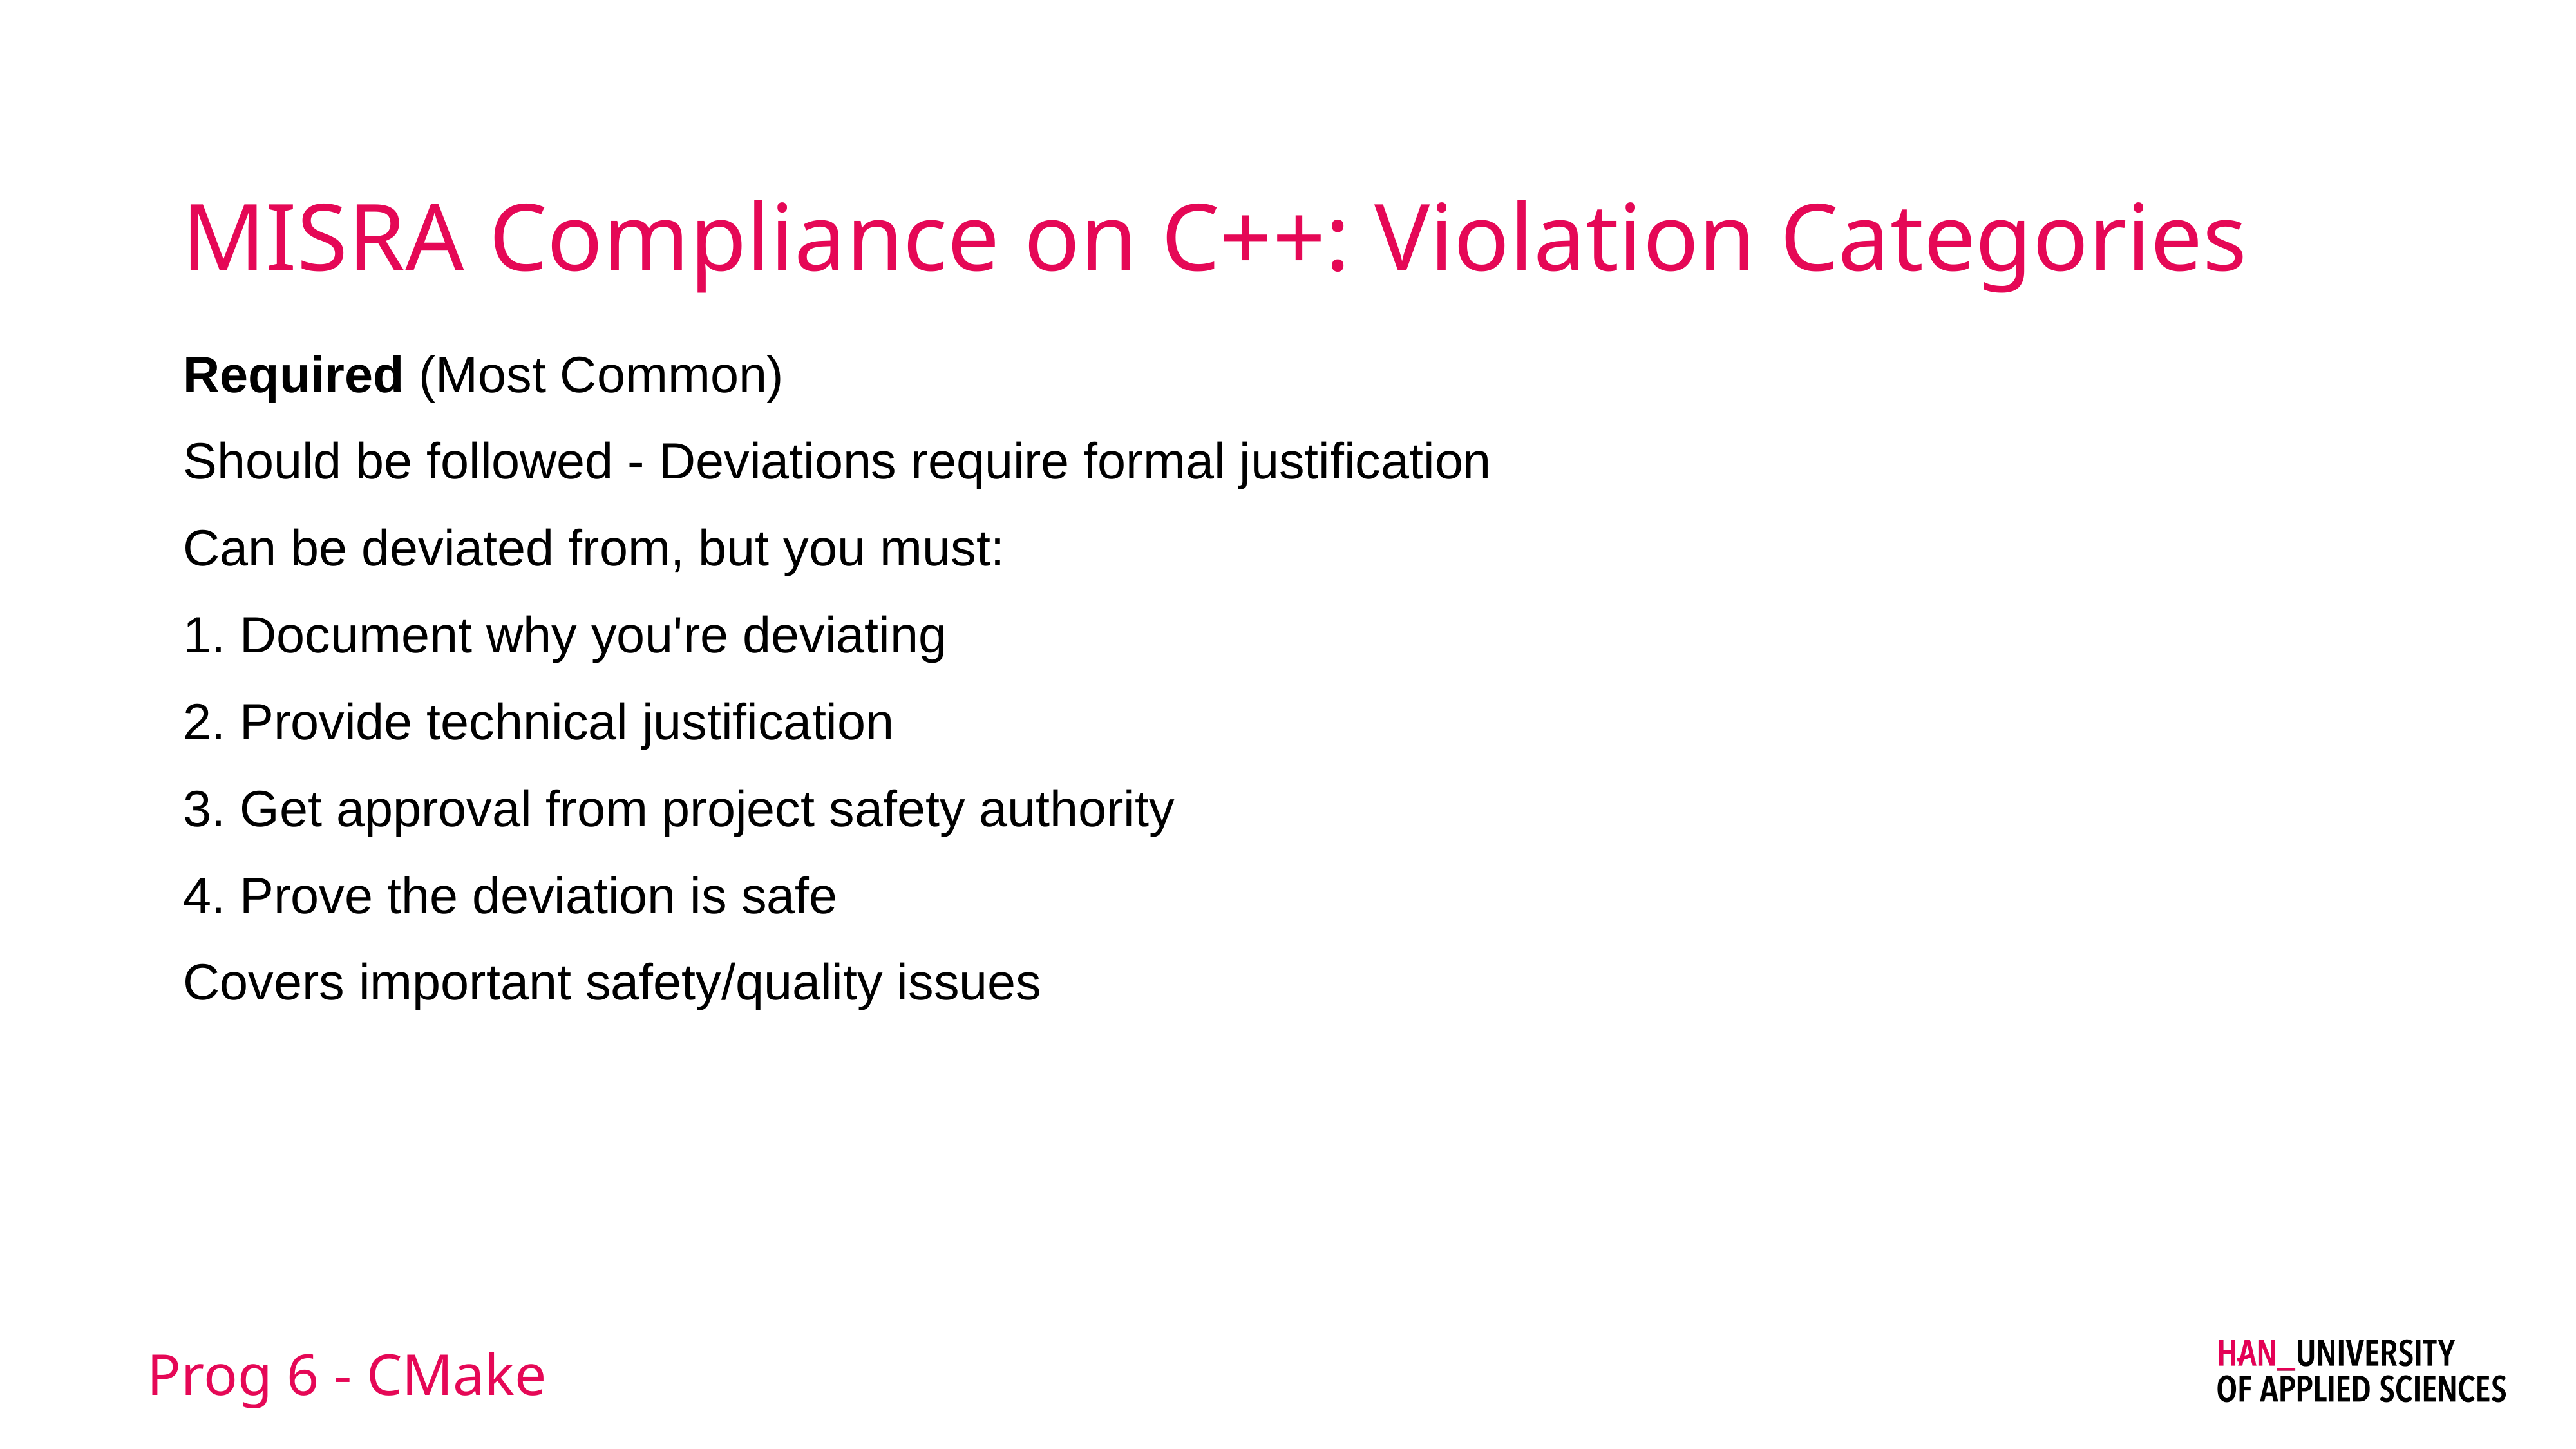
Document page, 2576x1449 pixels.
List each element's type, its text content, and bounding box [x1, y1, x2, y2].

list Required (Most Common) Should be followed - Deviations require formal justification Can be deviated from, but you must: 1. Document why you're deviating 2. Provide technical justification 3. Get approval from project safety authority 4. Prove the deviation is safe Covers important safety/quality issues [178, 324, 2485, 1307]
title MISRA Compliance on C++: Violation Categories [176, 77, 2400, 296]
picture [2209, 1313, 2540, 1449]
